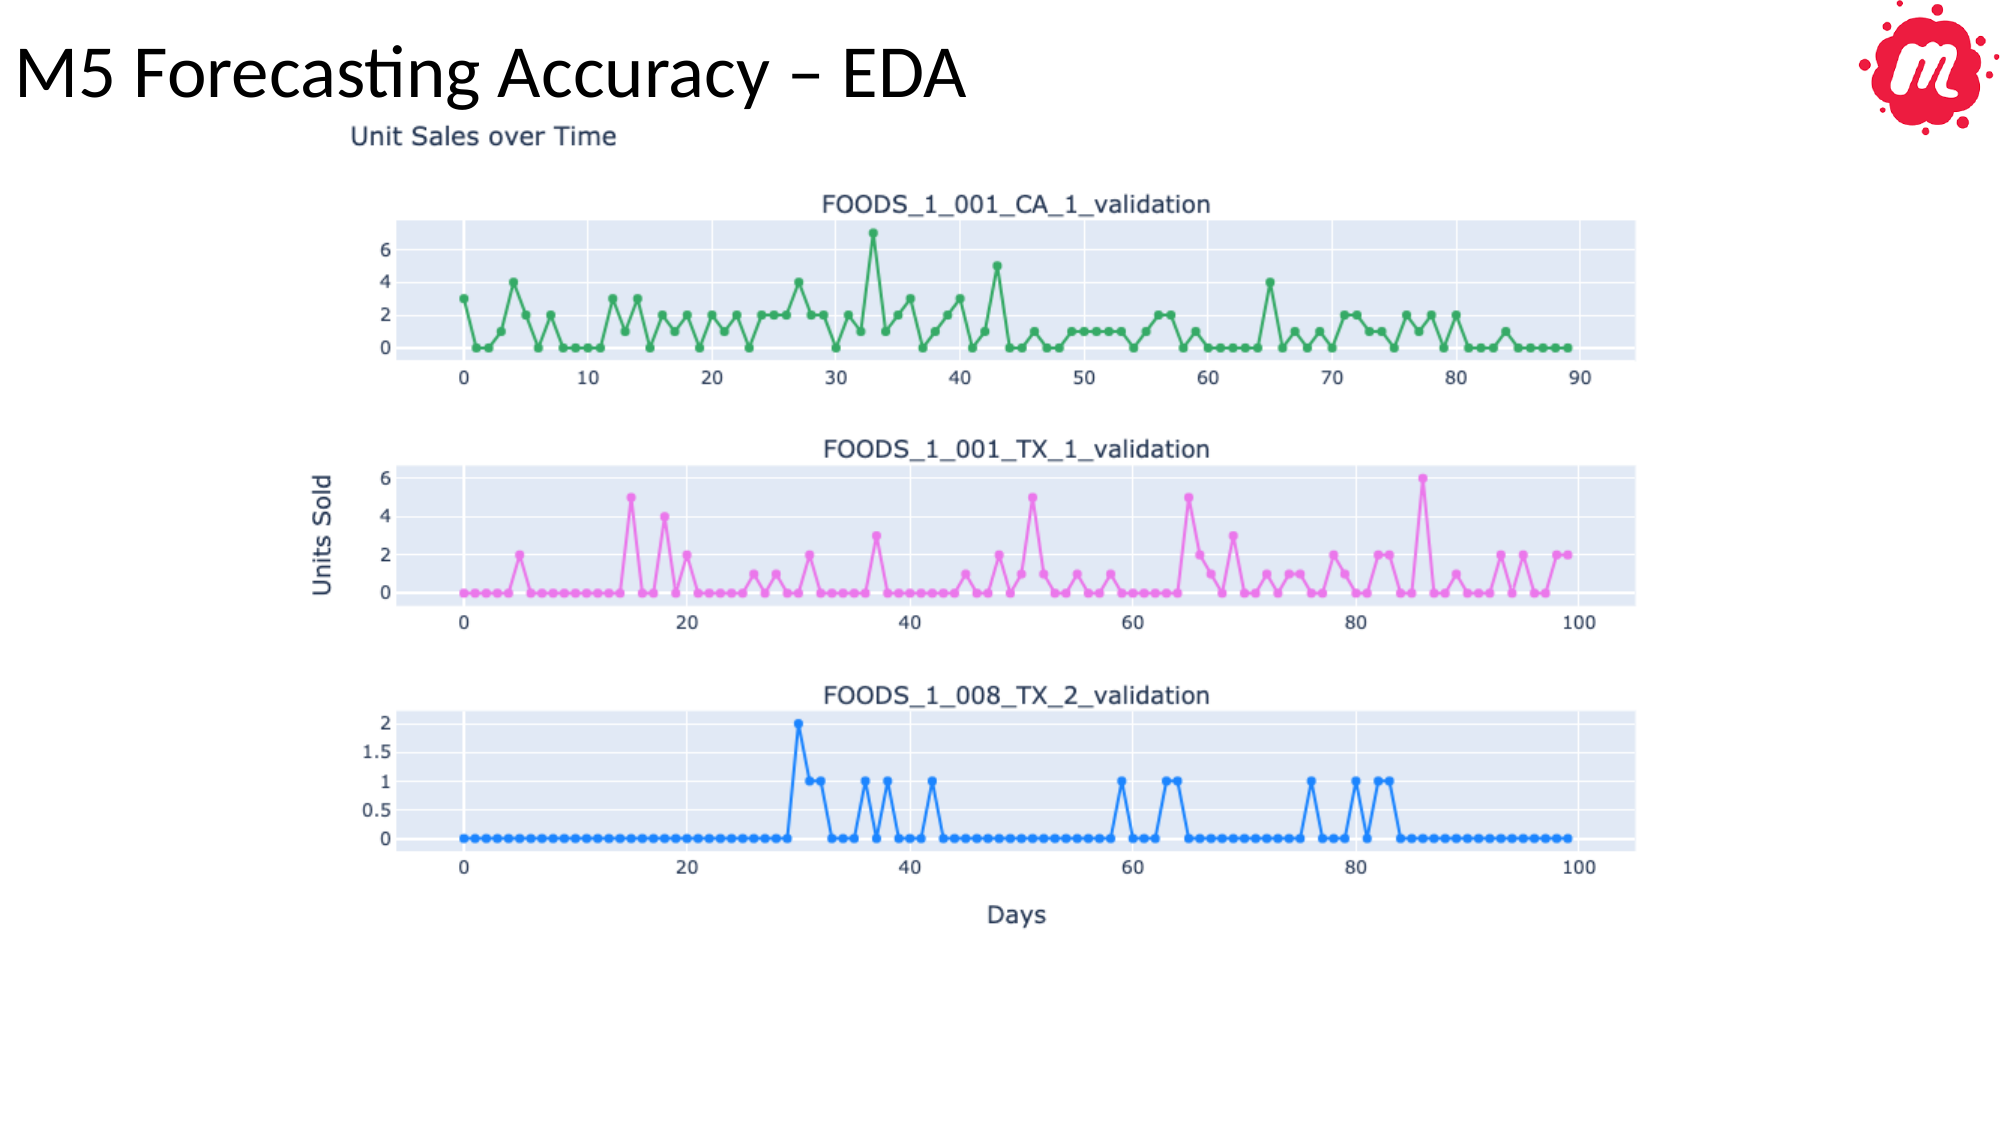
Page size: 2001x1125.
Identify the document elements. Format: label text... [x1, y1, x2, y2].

picture [1858, 0, 2000, 136]
picture [302, 120, 1698, 940]
text_box M5 Forecasting Accuracy – EDA [0, 14, 1840, 120]
